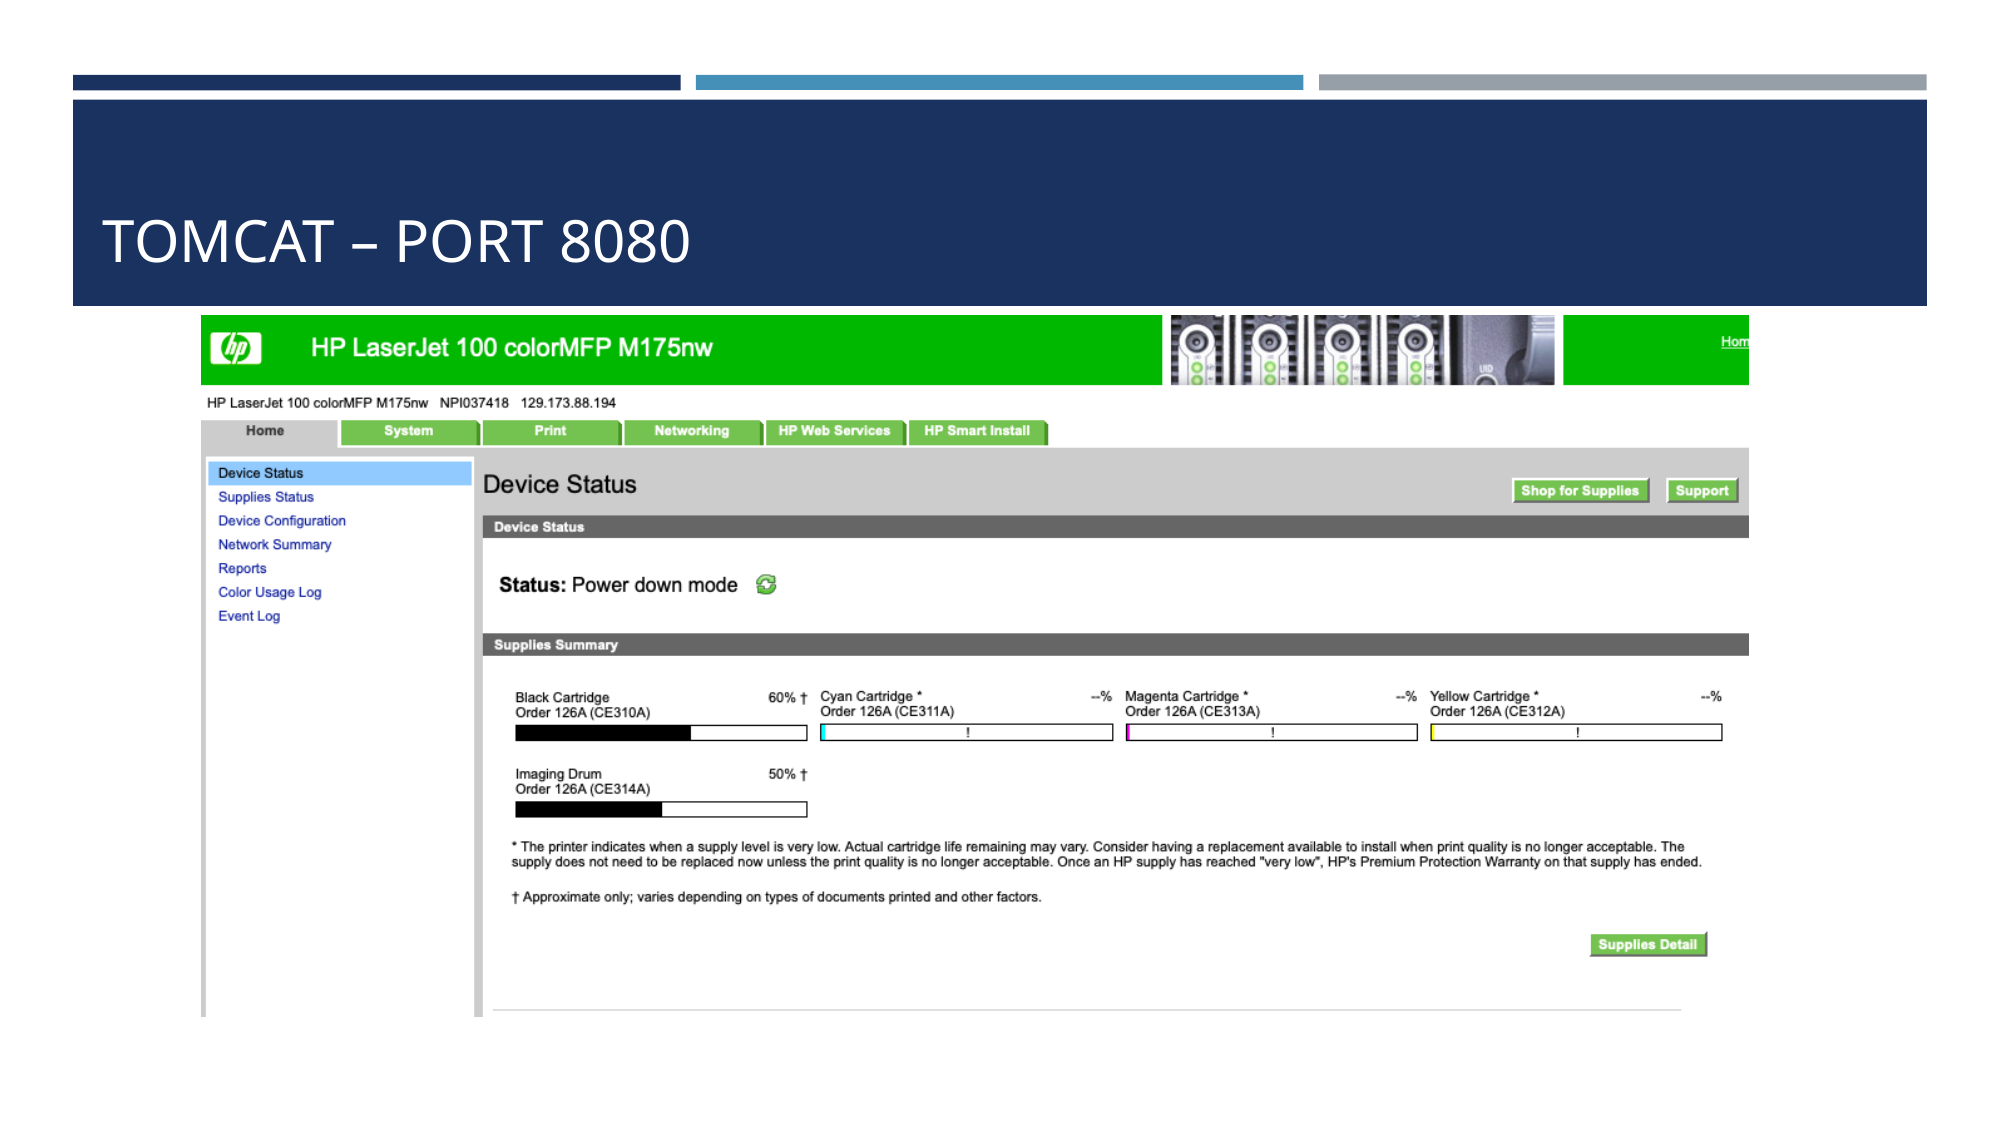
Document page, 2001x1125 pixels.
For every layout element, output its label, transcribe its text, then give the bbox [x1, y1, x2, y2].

title Tomcat – Port 8080 [94, 119, 1906, 283]
picture [201, 315, 1749, 1017]
